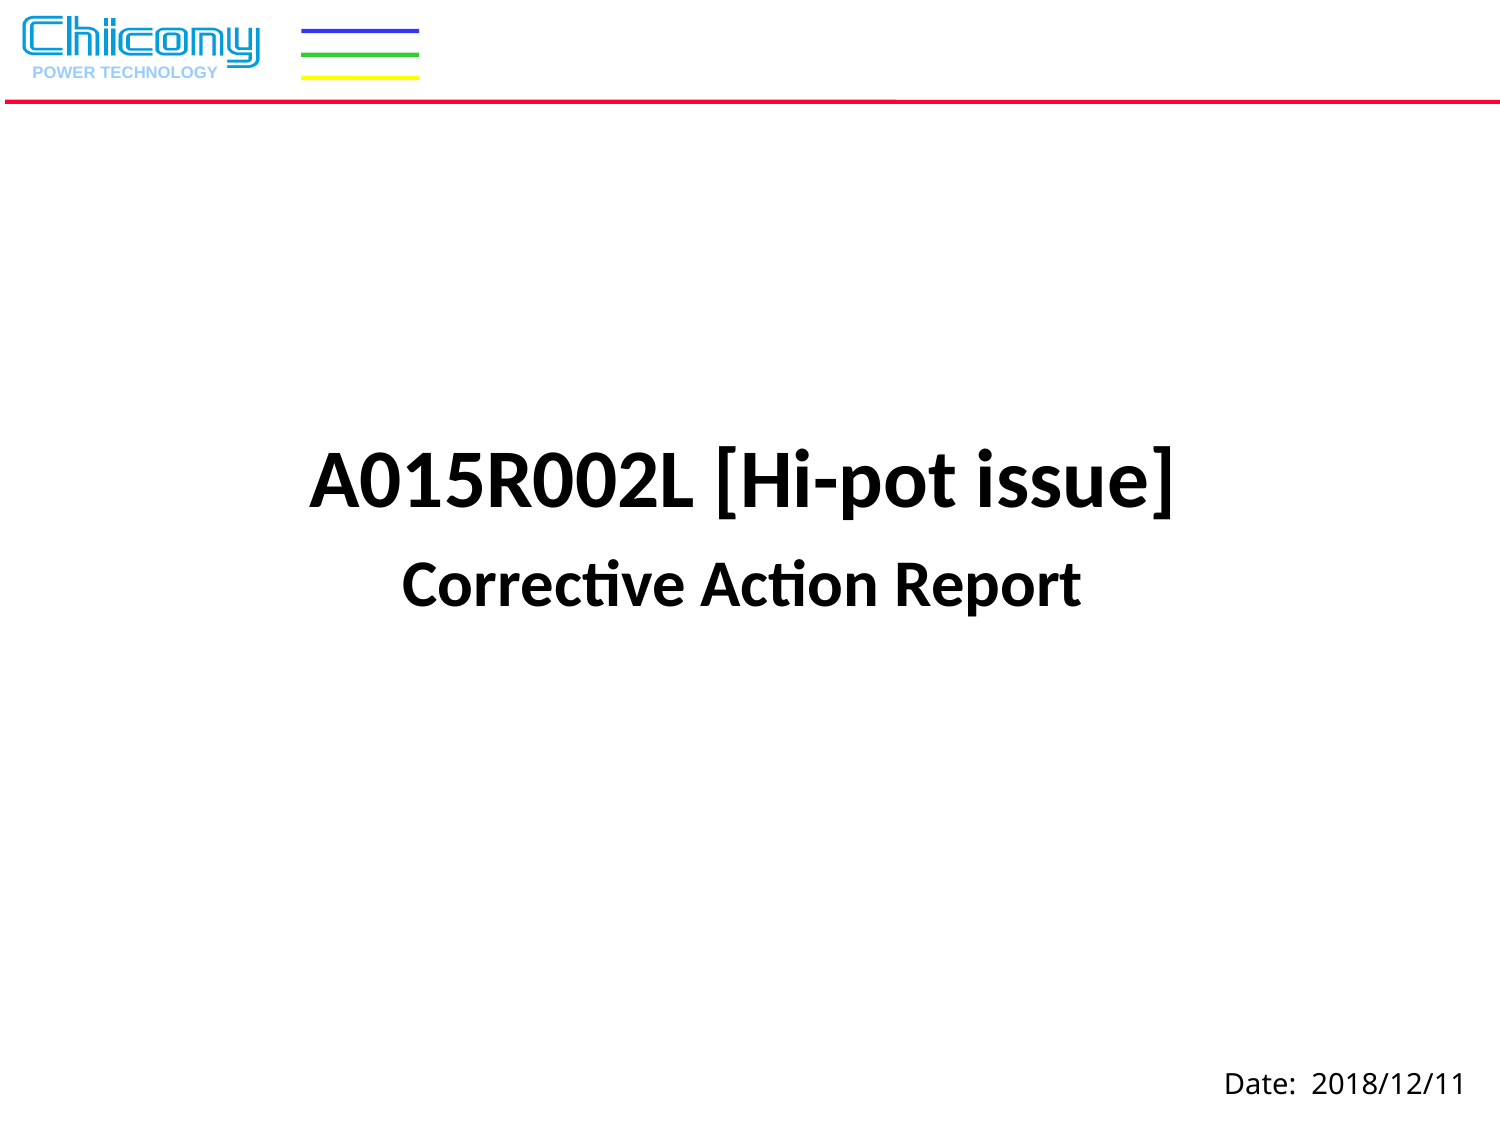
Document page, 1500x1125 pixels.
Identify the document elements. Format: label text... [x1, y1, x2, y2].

text_box Date: 2018/12/11 [1208, 1058, 1483, 1108]
text_box A015R002L [Hi-pot issue] Corrective Action Report [54, 396, 1432, 627]
picture [17, 11, 266, 71]
